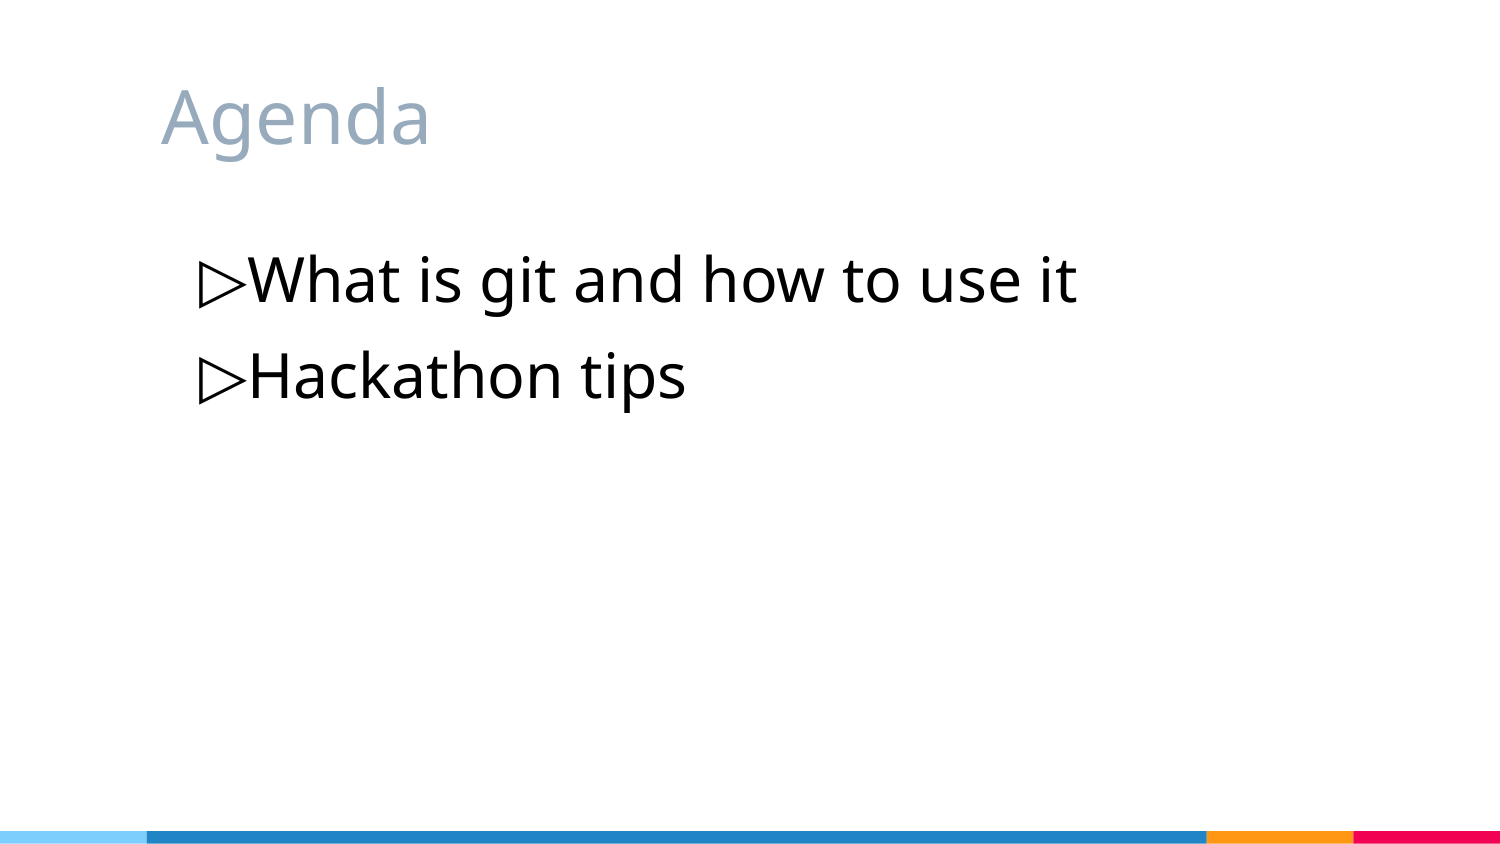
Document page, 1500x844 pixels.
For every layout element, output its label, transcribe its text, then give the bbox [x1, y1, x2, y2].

title Agenda [146, 33, 1207, 175]
list What is git and how to use it Hackathon tips [146, 225, 1207, 809]
